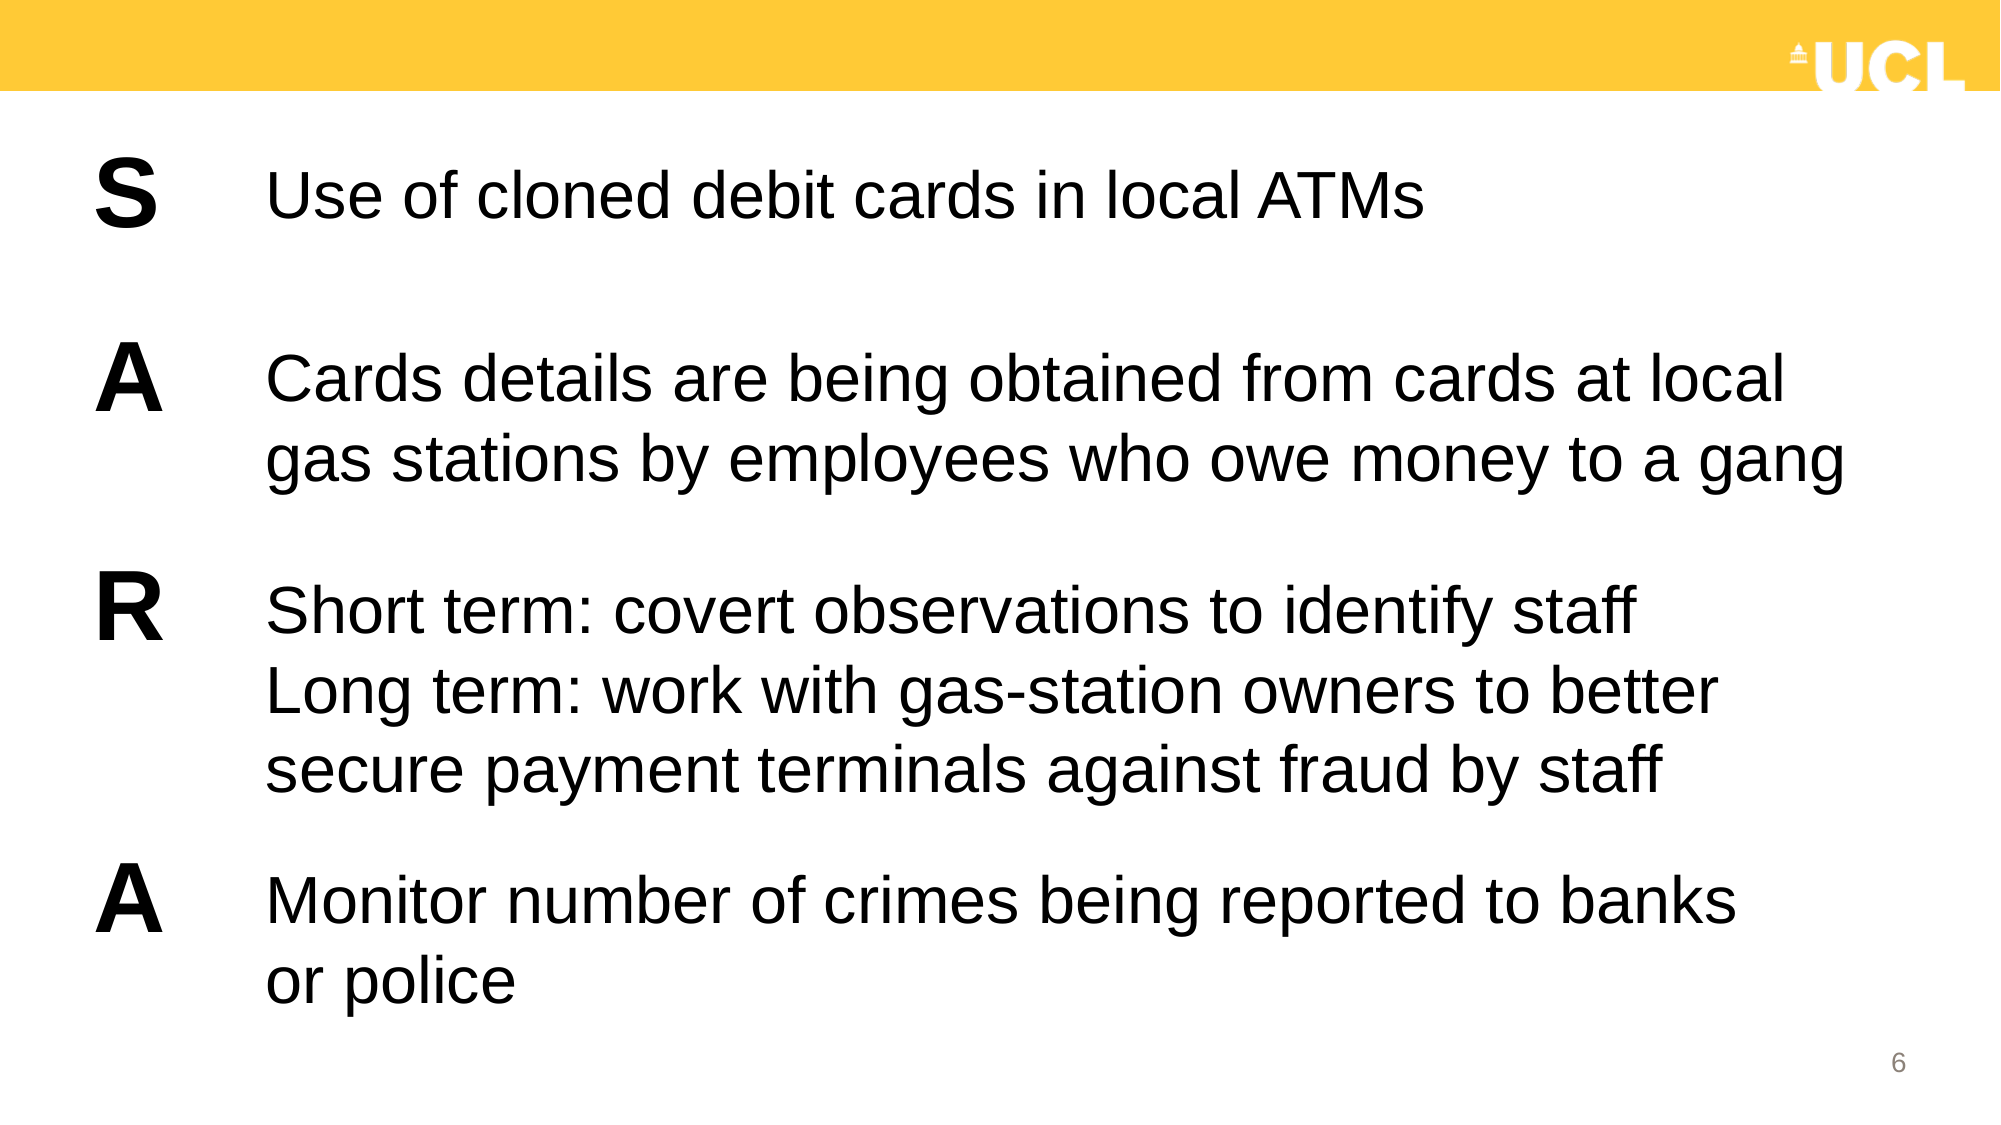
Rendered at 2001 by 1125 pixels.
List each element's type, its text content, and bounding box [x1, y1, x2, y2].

picture [0, 0, 2000, 91]
text_box A [78, 825, 252, 1056]
text_box Use of cloned debit cards in local ATMs [251, 120, 1922, 302]
text_box A [78, 303, 252, 533]
text_box R [78, 533, 252, 764]
text_box S [78, 120, 251, 303]
text_box Short term: covert observations to identify staff Long term: work with gas-station owners to better secure payment terminals against fraud by staff [251, 534, 1922, 764]
text_box Cards details are being obtained from cards at local gas stations by employees who owe money to a gang [251, 302, 1922, 532]
text_box Monitor number of crimes being reported to banks or police [251, 825, 1922, 1055]
